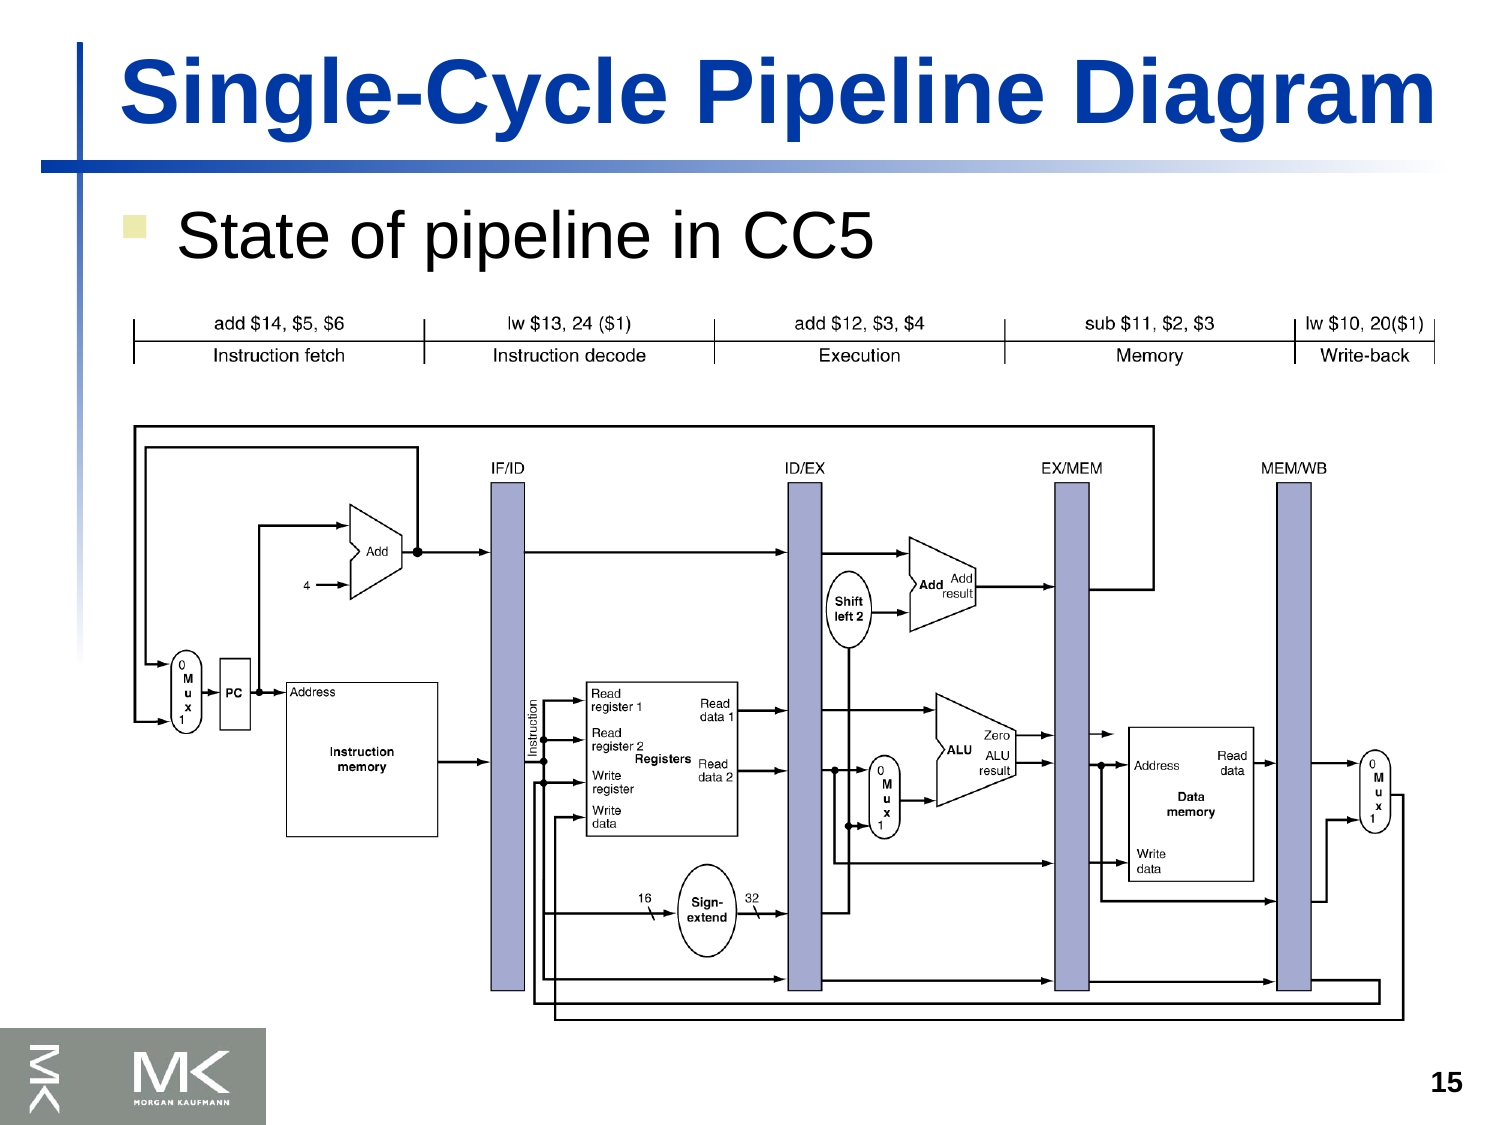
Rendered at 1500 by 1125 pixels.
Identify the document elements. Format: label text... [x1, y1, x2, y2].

picture [133, 313, 1435, 1021]
list State of pipeline in CC5 [111, 184, 1470, 292]
picture [0, 1028, 266, 1125]
title Single-Cycle Pipeline Diagram [111, 23, 1468, 150]
slide_number 15 [1422, 1057, 1472, 1107]
